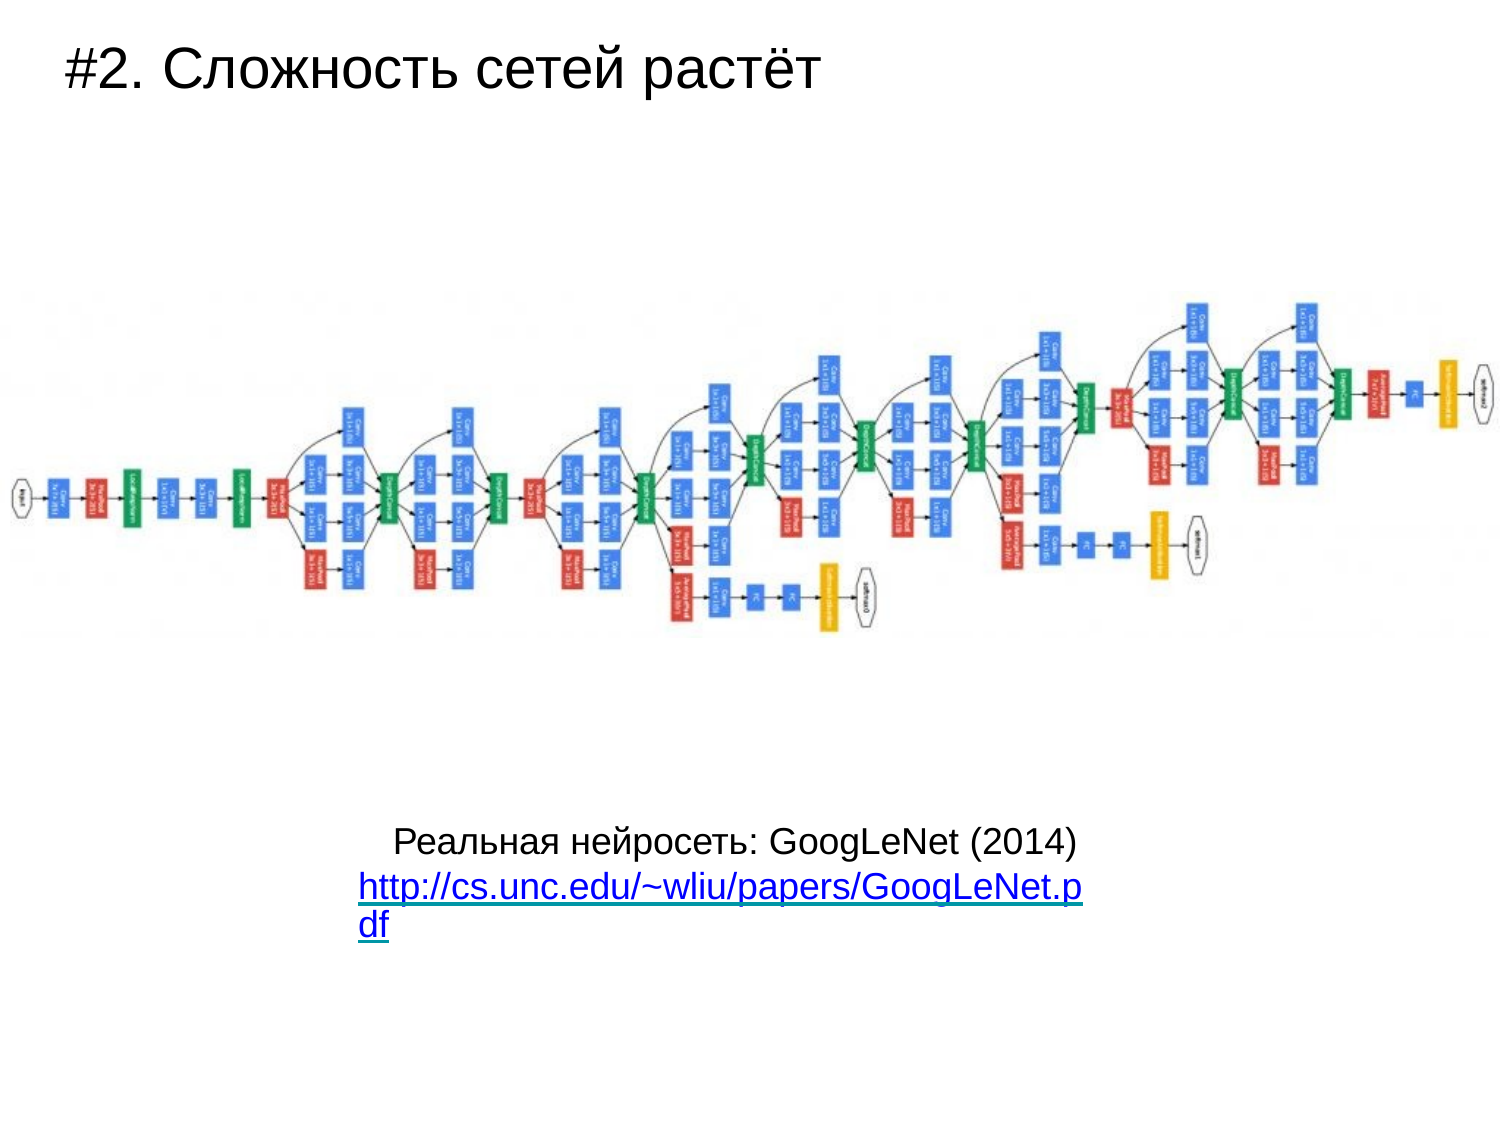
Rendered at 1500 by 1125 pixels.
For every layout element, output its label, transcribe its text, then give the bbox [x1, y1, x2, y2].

text_box Реальная нейросеть: GoogLeNet (2014) http://cs.unc.edu/~wliu/papers/GoogLeNet.pdf [356, 815, 1122, 908]
title #2. Сложность сетей растёт [63, 27, 829, 218]
text_box [0, 291, 1500, 638]
